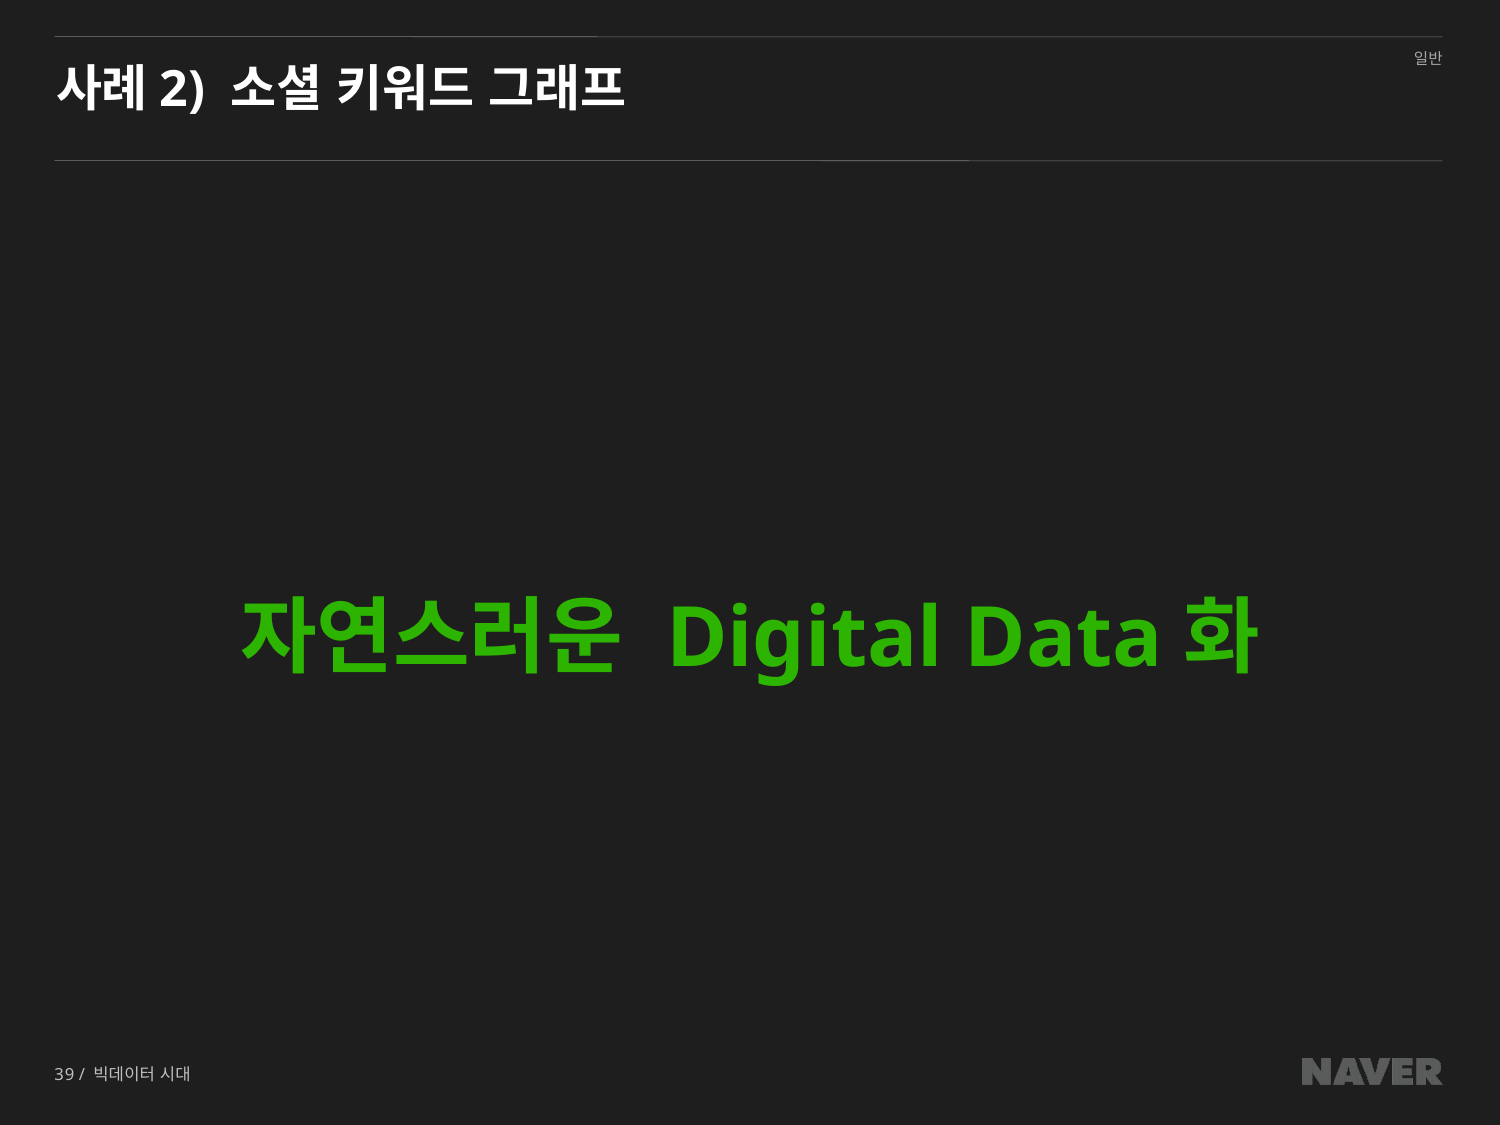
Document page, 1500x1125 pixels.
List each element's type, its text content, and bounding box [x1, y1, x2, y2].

list 자연스러운 Digital Data화 [100, 338, 1400, 829]
title 사례2) 소셜 키워드 그래프 [41, 49, 1459, 186]
picture [1302, 1058, 1443, 1085]
